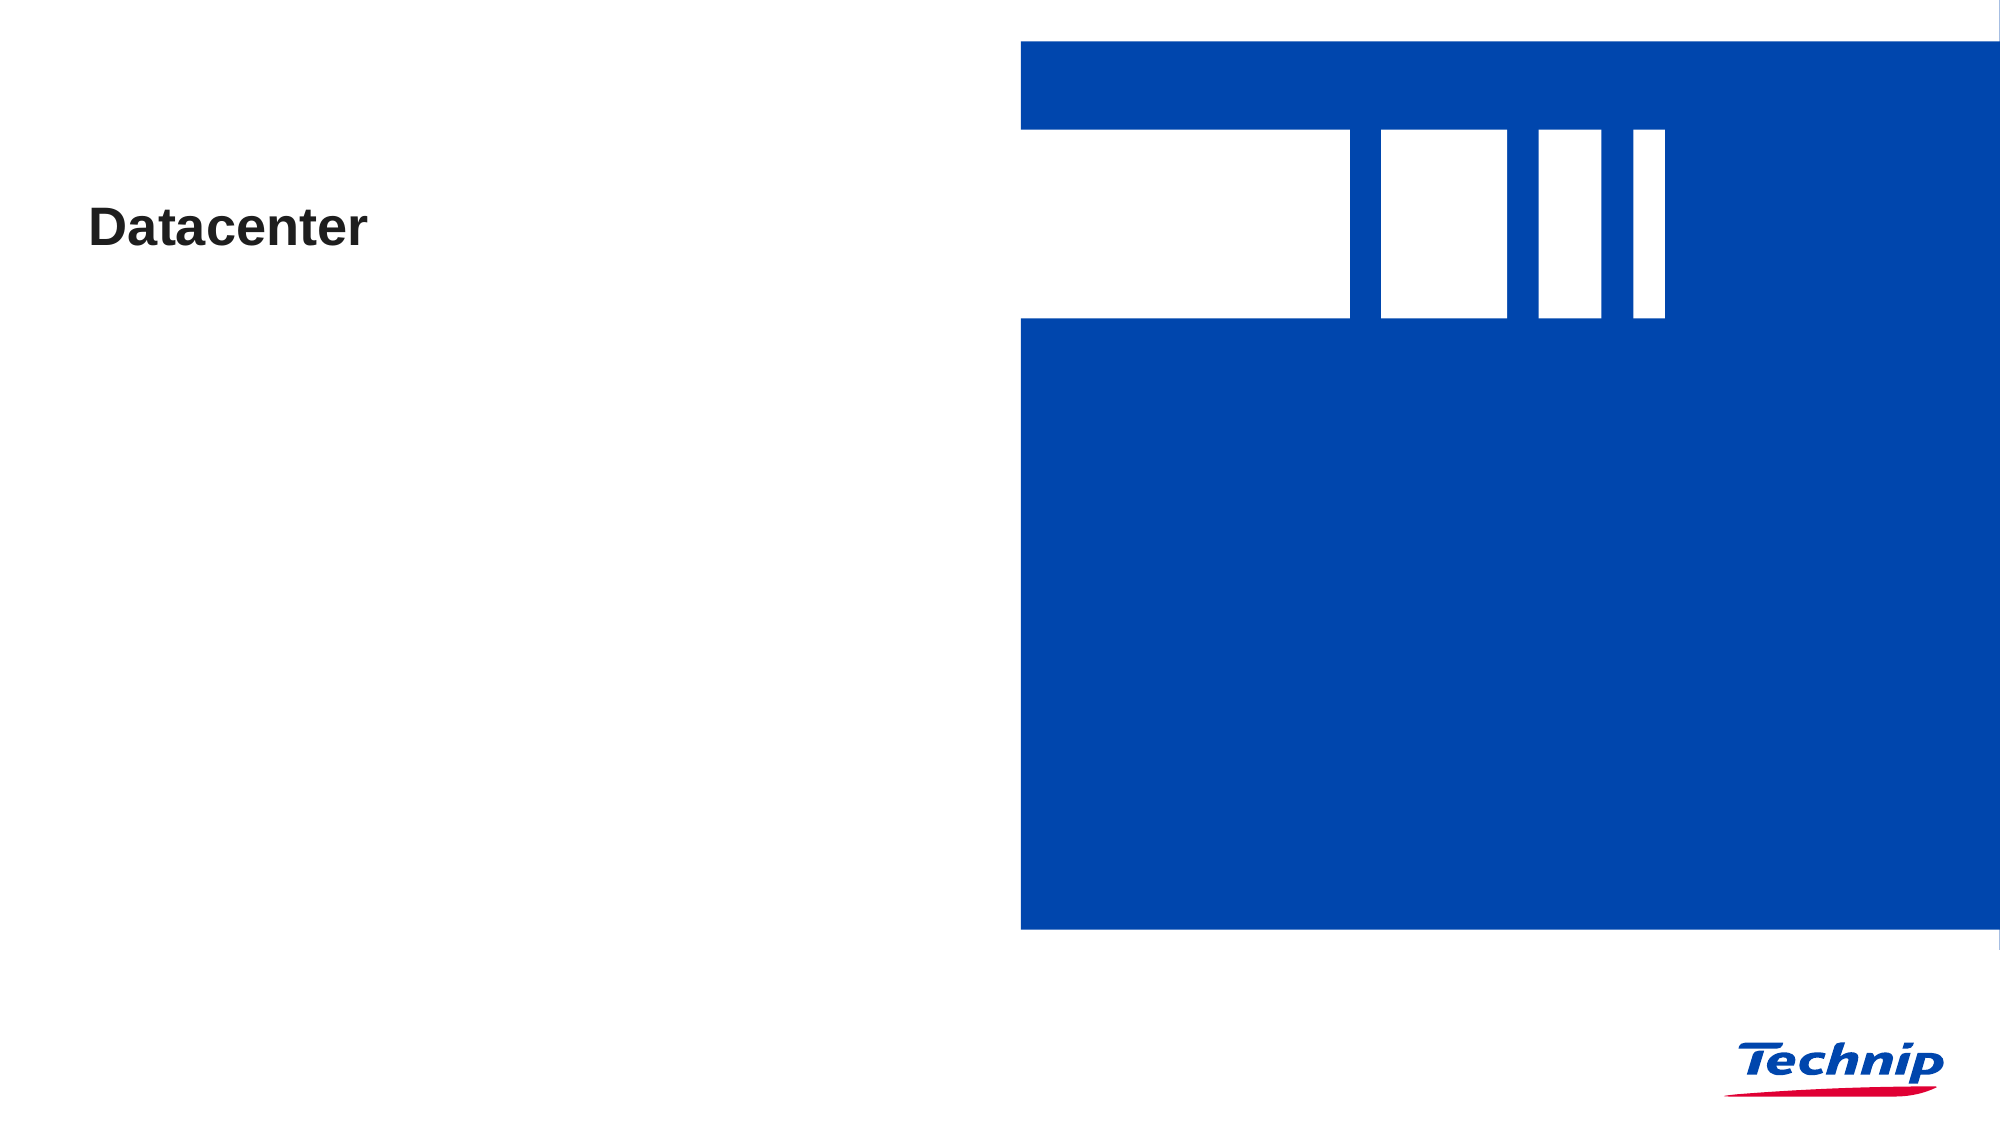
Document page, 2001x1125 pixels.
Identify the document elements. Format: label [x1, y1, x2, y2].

title [0, 129, 1351, 319]
